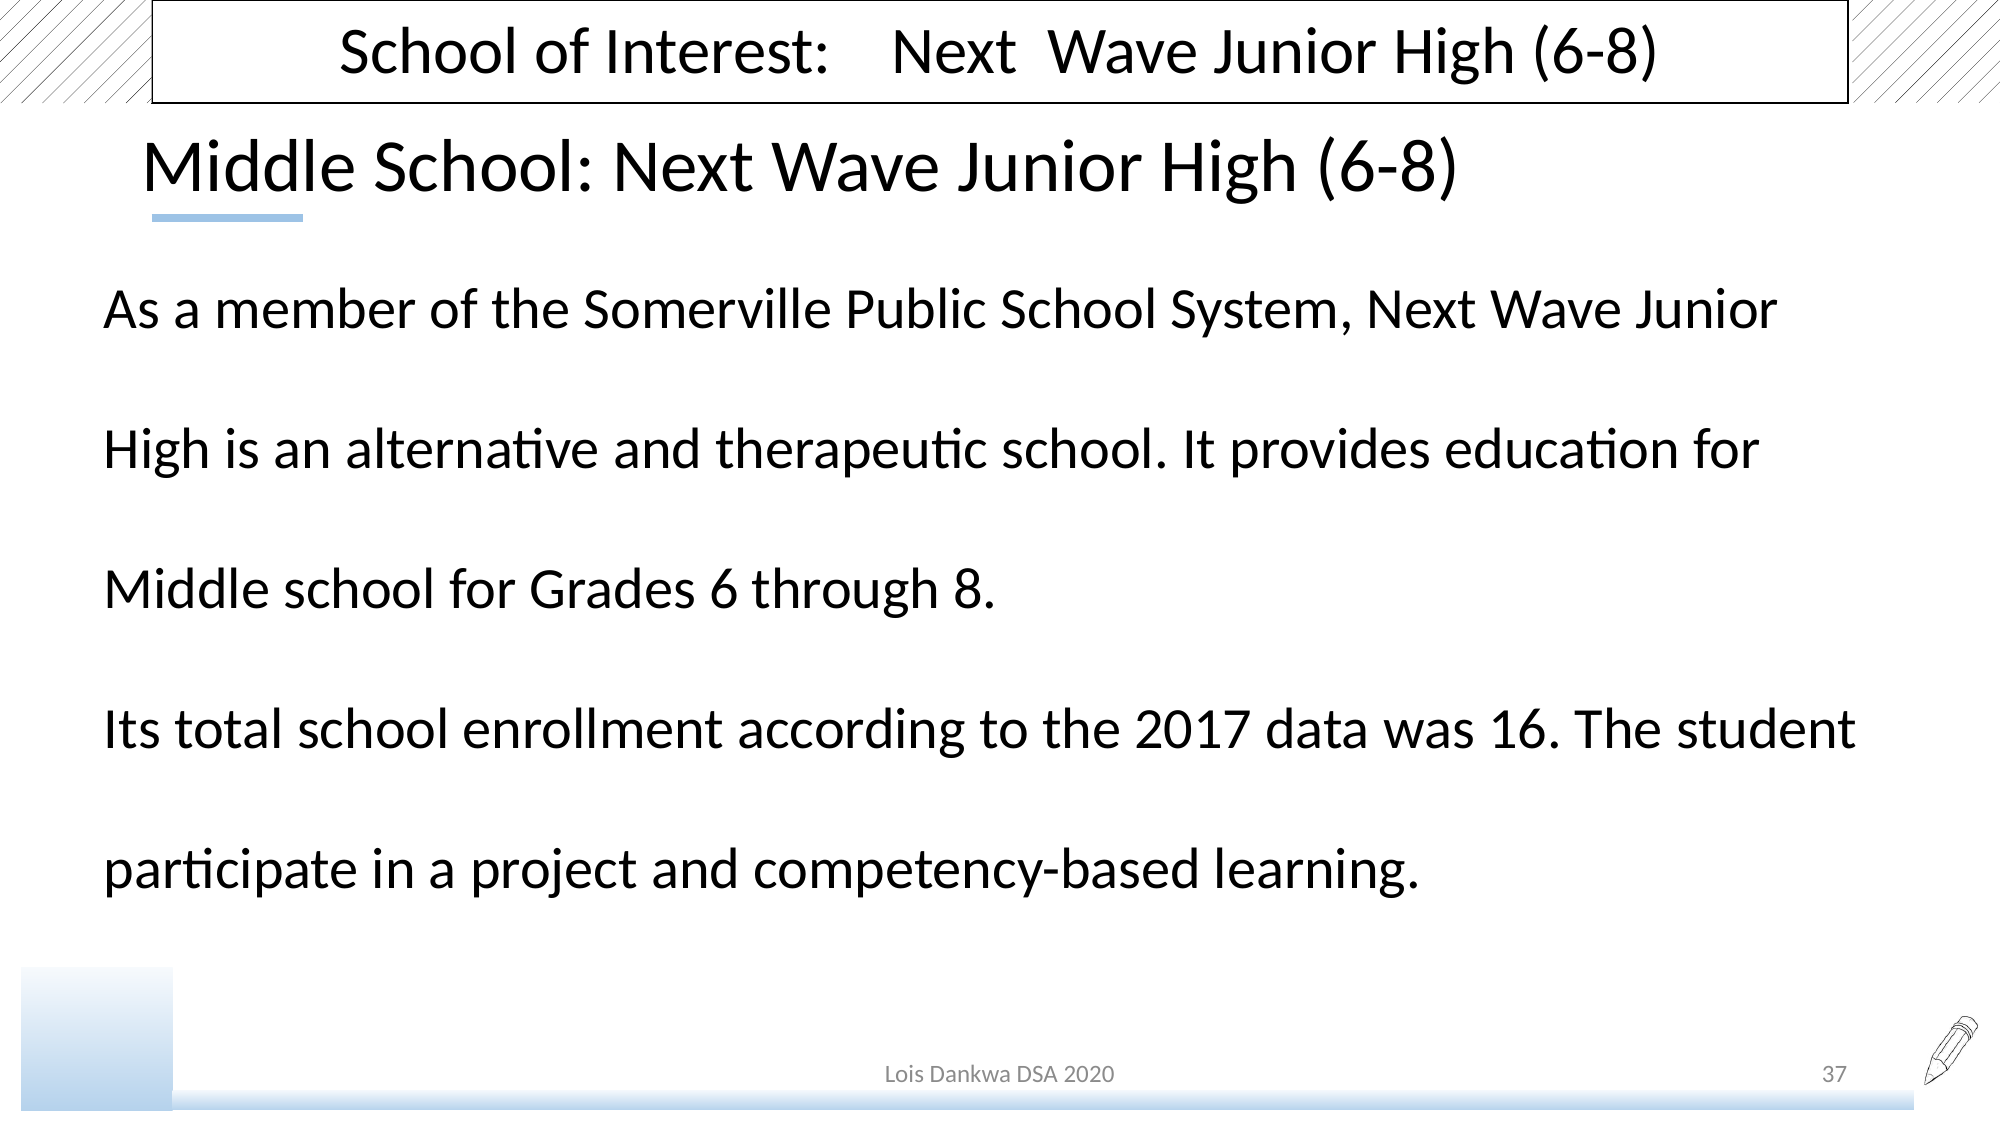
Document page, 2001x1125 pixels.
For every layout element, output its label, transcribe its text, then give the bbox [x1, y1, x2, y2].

picture [1920, 1012, 1983, 1091]
text_box As a member of the Somerville Public School System, Next Wave Junior High is an alternative and therapeutic school. It provides education for Middle school for Grades 6 through 8. Its total school enrollment according to the 2017 data was 16. The student participate in a project and competency-based learning. [89, 262, 1908, 941]
footer Lois Dankwa DSA 2020 [662, 1042, 1338, 1089]
text_box [172, 1089, 1915, 1111]
text_box Middle School: Next Wave Junior High (6-8) [127, 108, 1925, 214]
text_box [21, 967, 173, 1111]
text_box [0, 0, 2000, 104]
slide_number 37 [1412, 1042, 1863, 1103]
